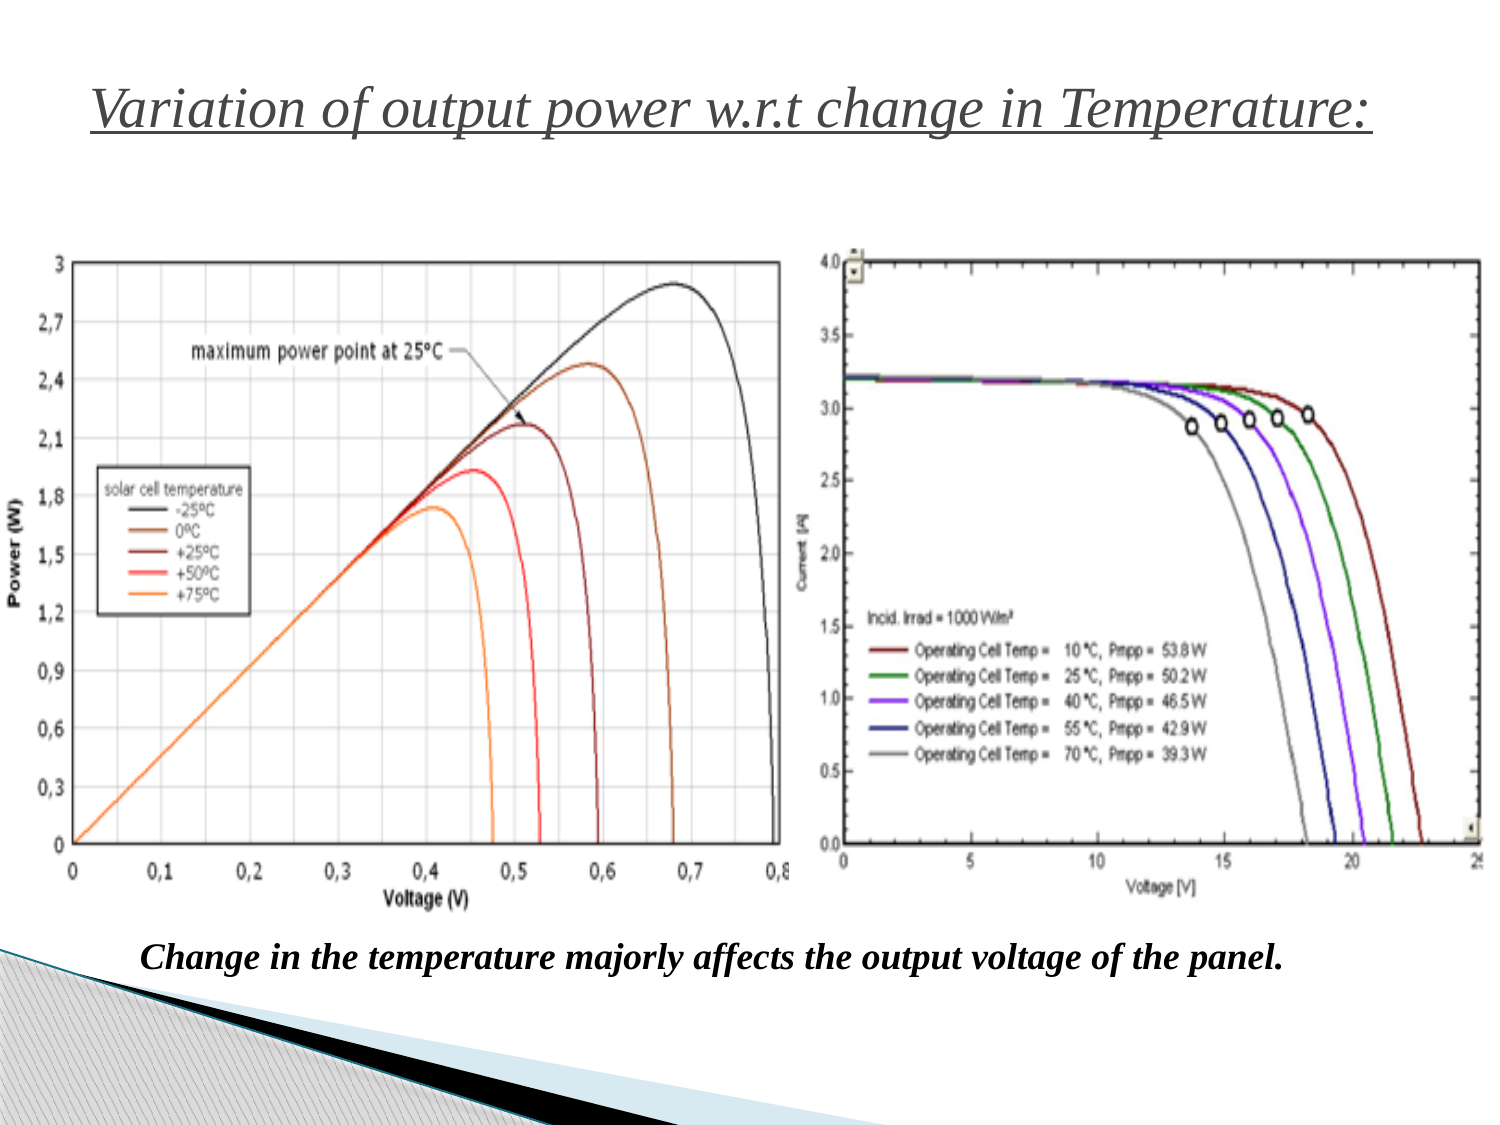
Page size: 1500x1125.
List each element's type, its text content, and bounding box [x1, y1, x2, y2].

text_box Change in the temperature majorly affects the output voltage of the panel. [124, 937, 1413, 985]
picture [0, 237, 1500, 926]
title Variation of output power w.r.t change in Temperature: [75, 45, 1425, 163]
